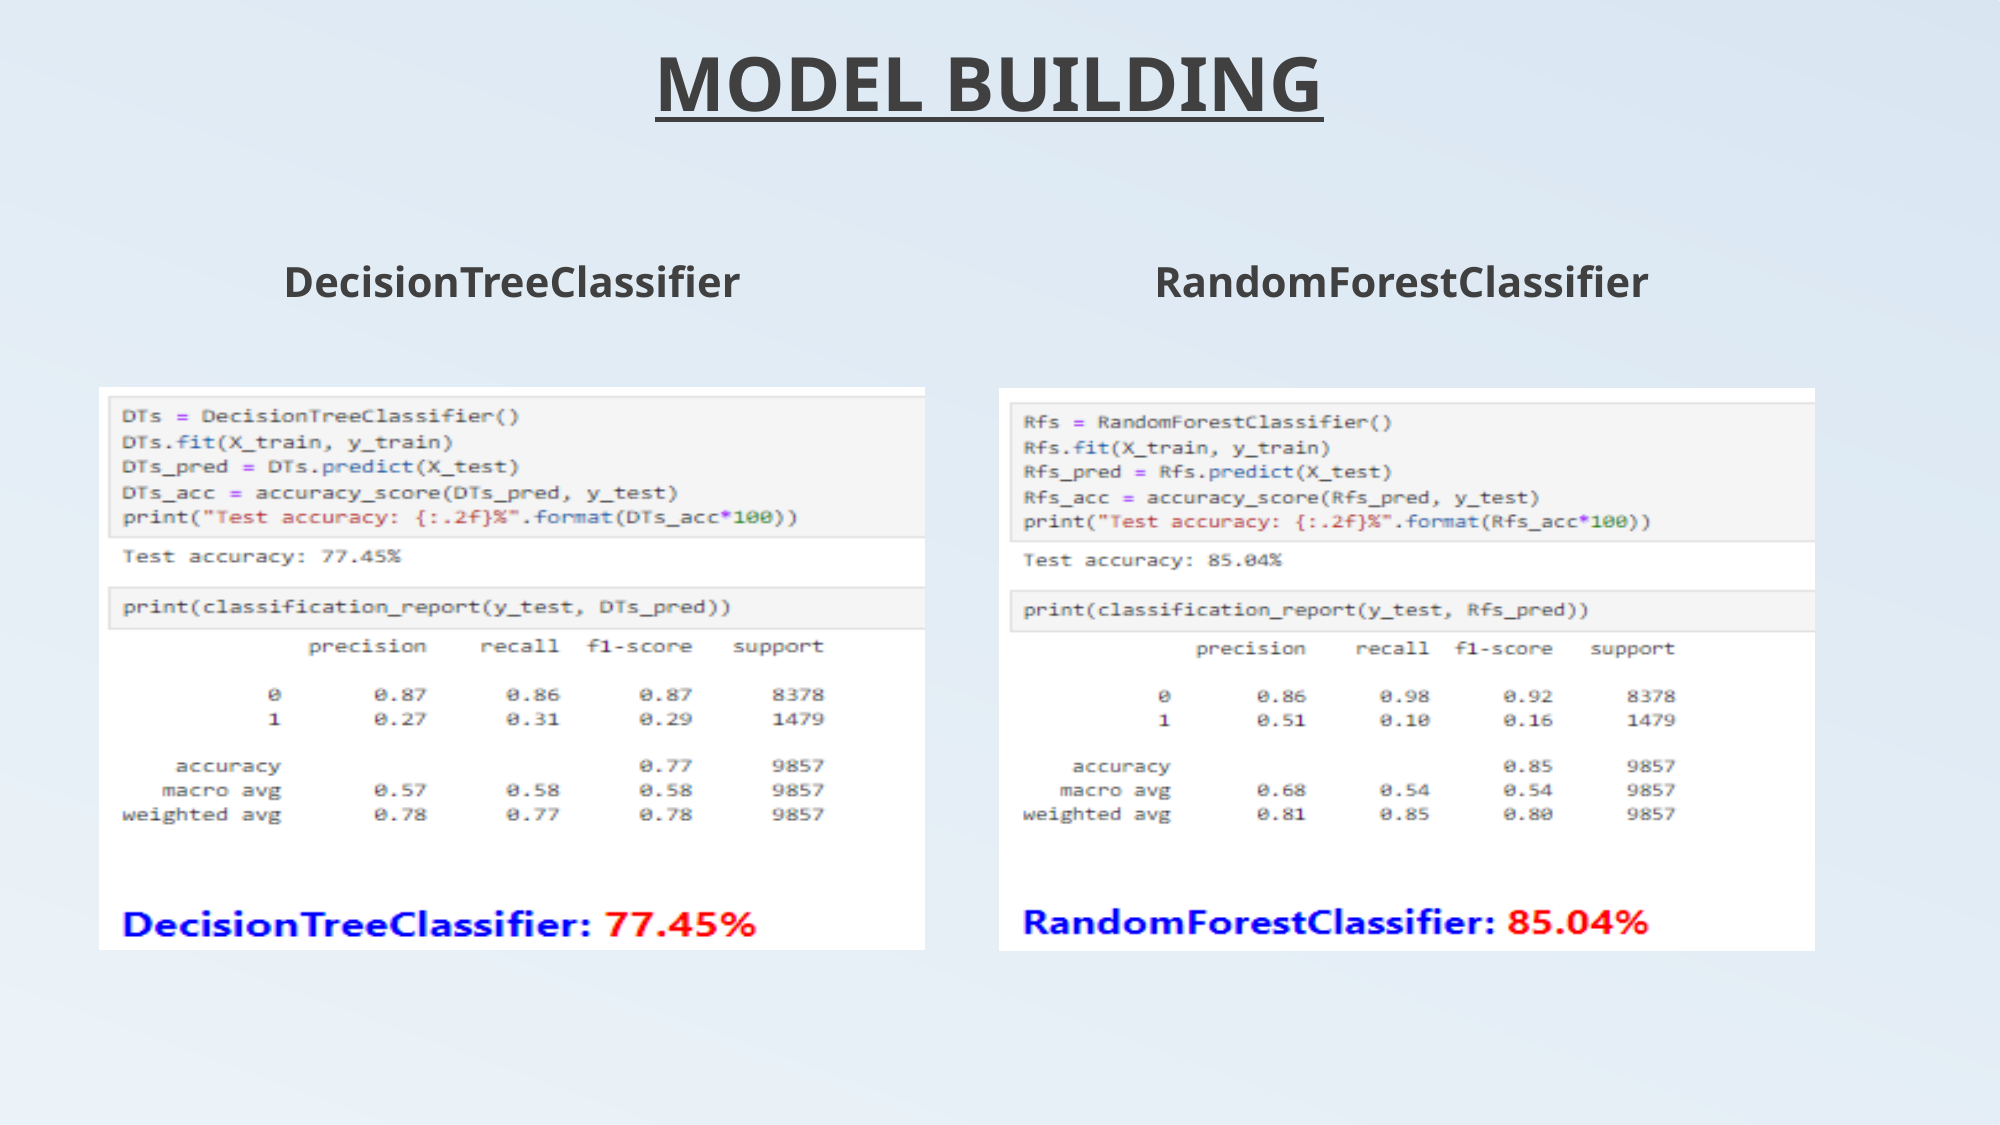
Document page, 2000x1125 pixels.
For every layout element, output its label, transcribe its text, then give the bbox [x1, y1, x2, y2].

text_box RandomForestClassifier [988, 236, 1815, 326]
text_box MODEL BUILDING [301, 24, 1678, 138]
picture [999, 388, 1815, 951]
picture [99, 387, 925, 950]
text_box DecisionTreeClassifier [99, 236, 926, 326]
